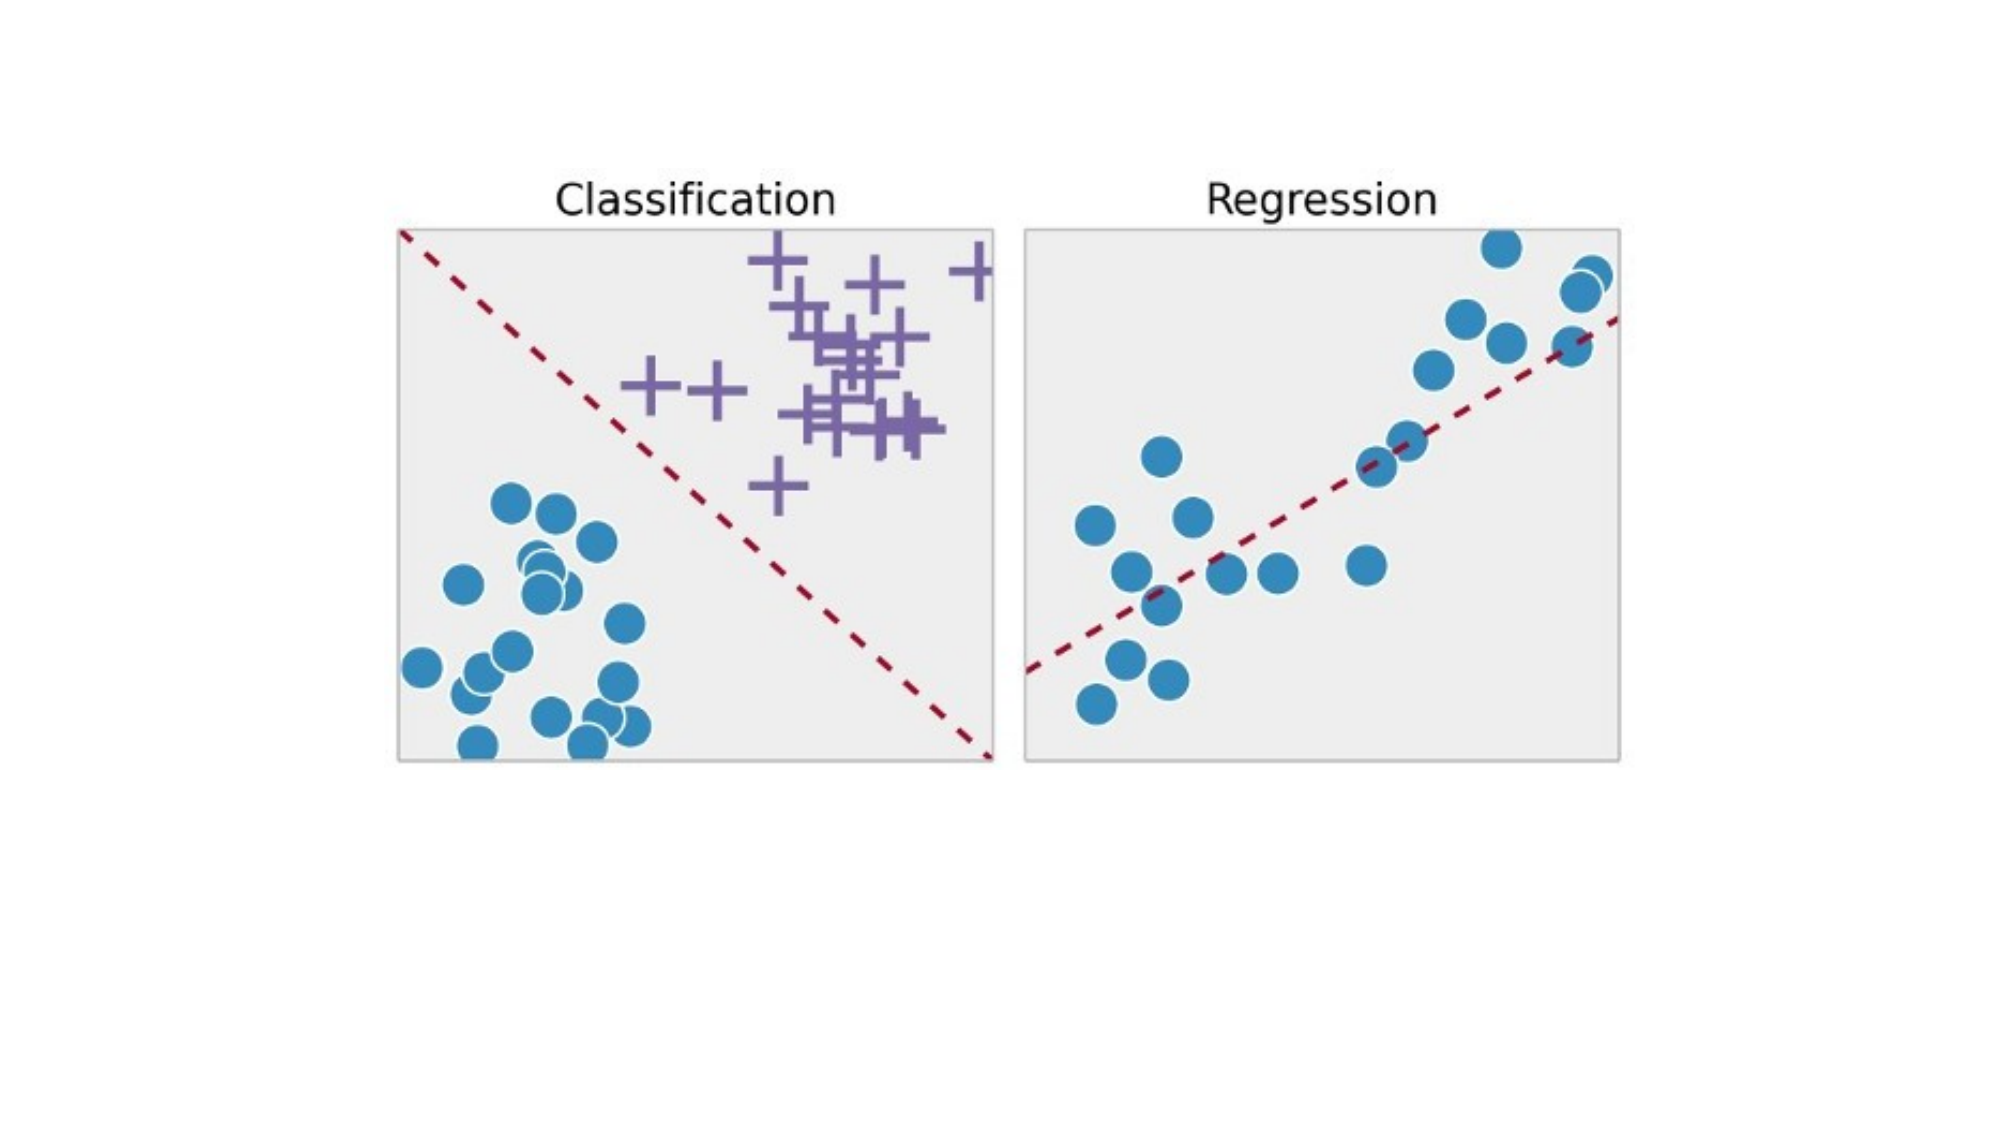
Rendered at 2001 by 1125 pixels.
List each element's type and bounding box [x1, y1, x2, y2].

text_box [384, 168, 1637, 770]
